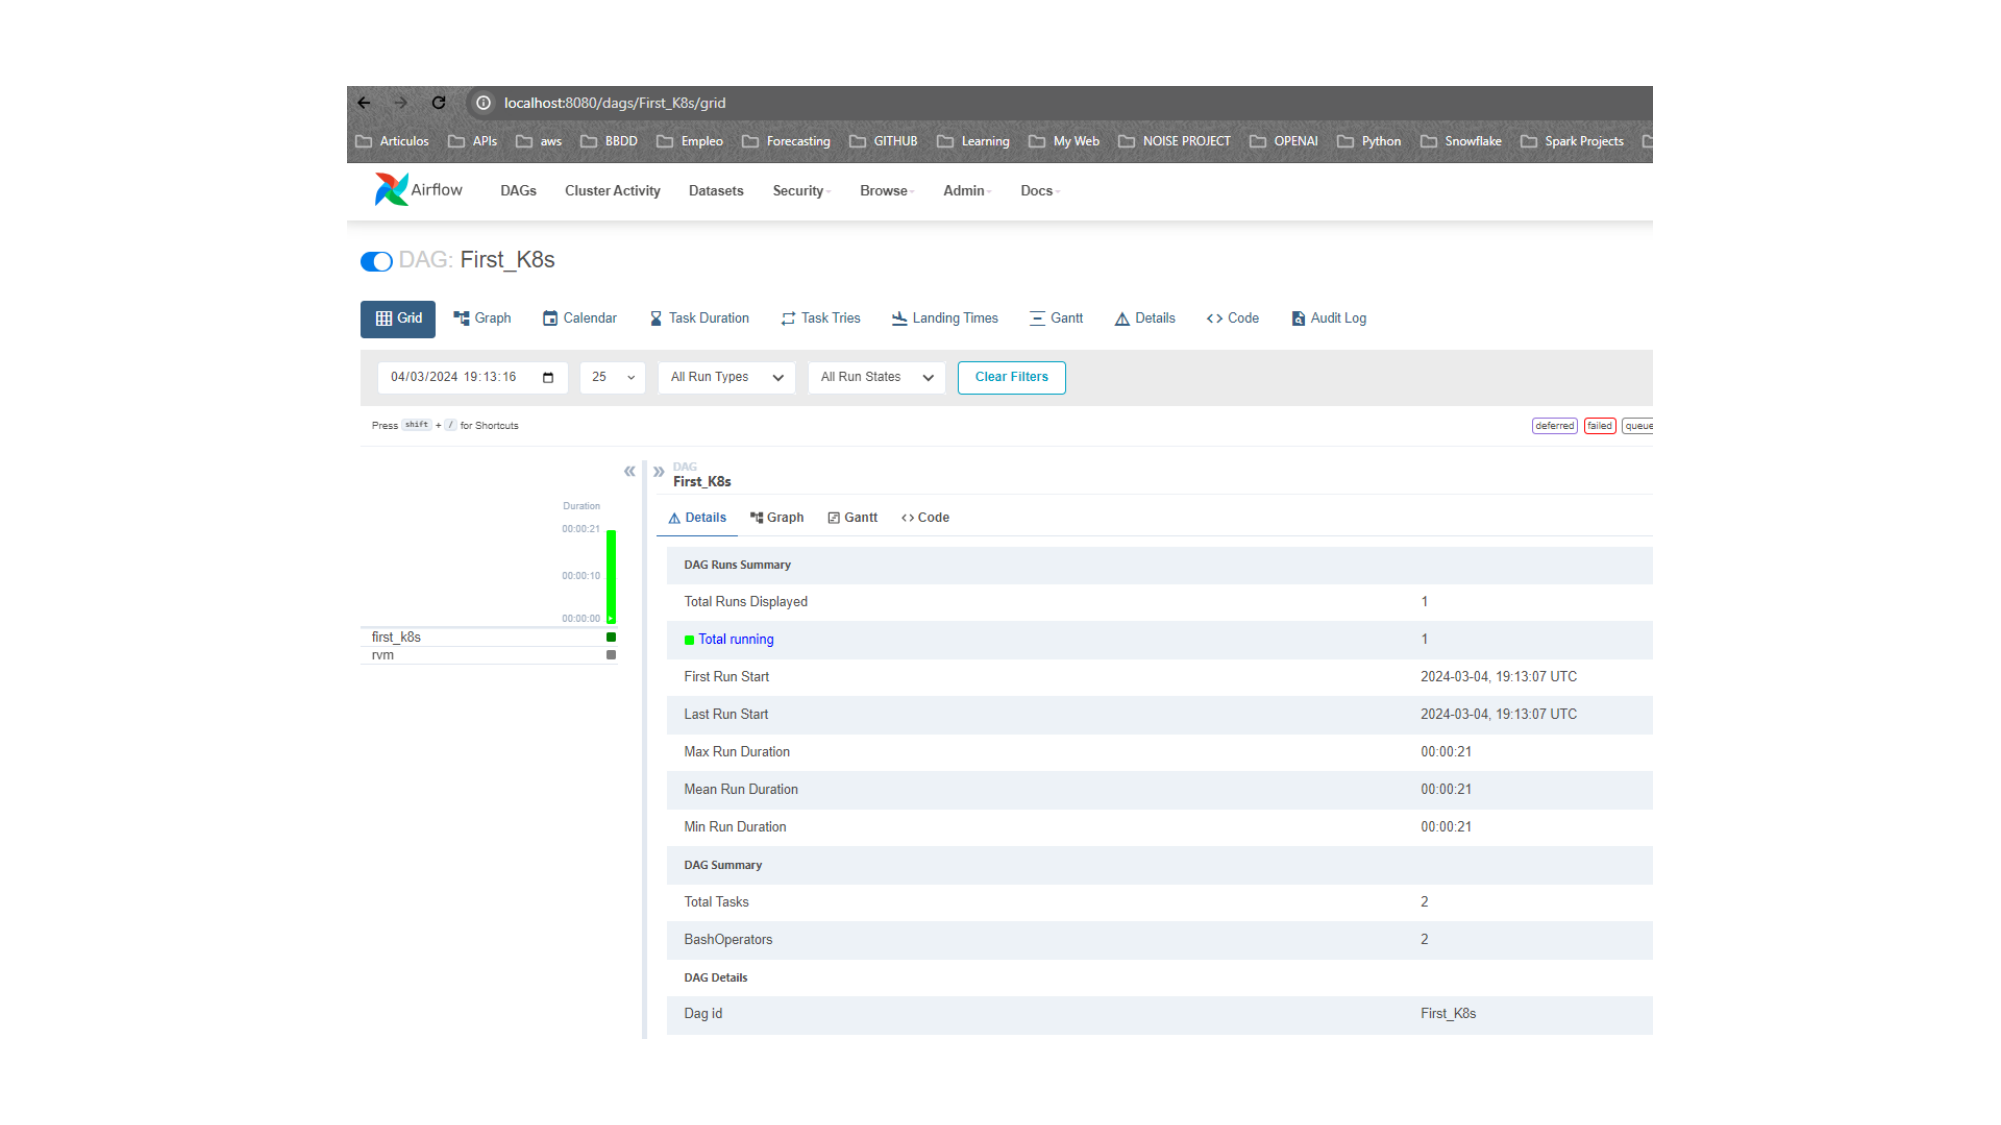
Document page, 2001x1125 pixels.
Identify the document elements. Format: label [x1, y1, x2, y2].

picture [346, 85, 1654, 1040]
